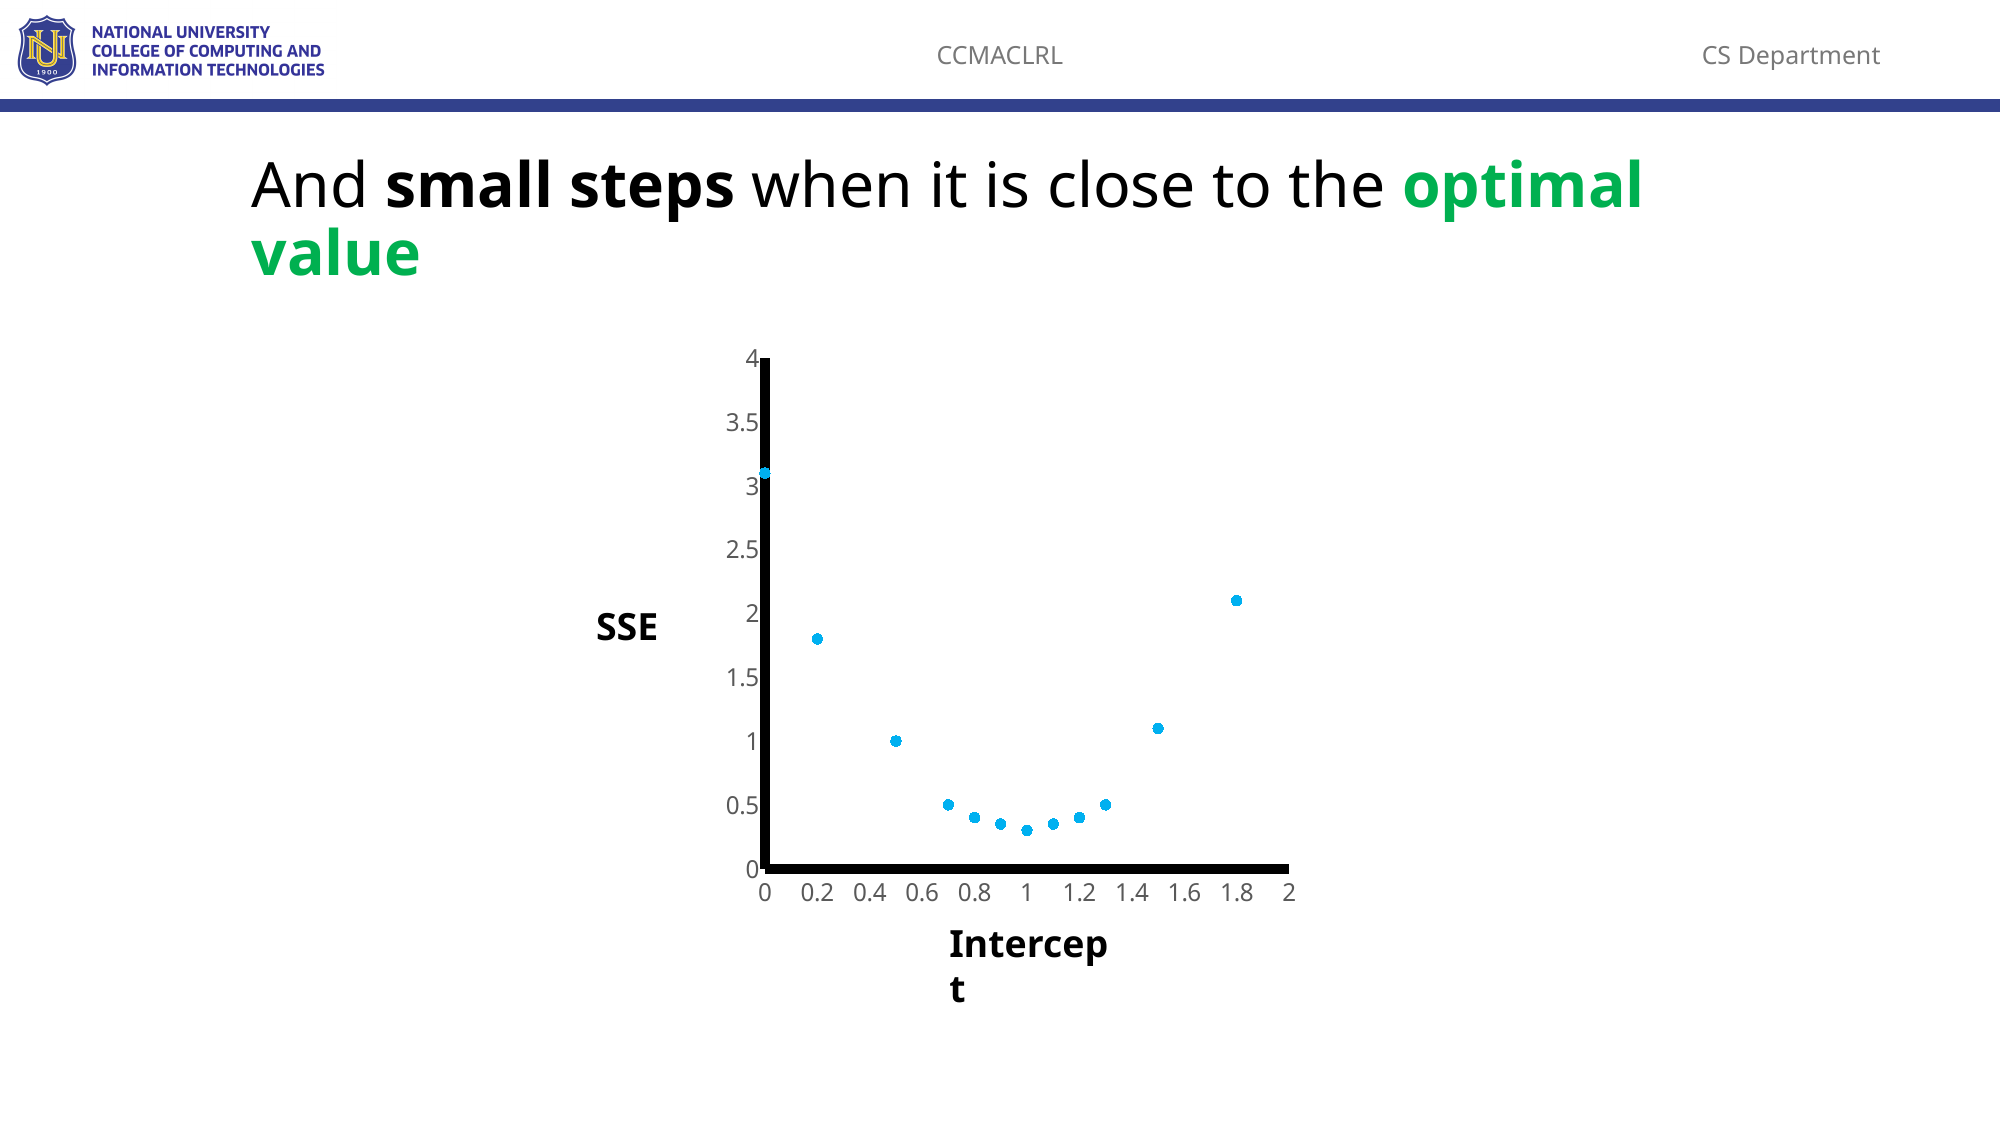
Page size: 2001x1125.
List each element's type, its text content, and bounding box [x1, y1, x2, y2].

text_box And small steps when it is close to the optimal value [236, 146, 1764, 282]
text_box SSE [581, 595, 725, 656]
text_box Intercept [934, 913, 1138, 1018]
chart [725, 340, 1297, 911]
picture [0, 0, 337, 99]
